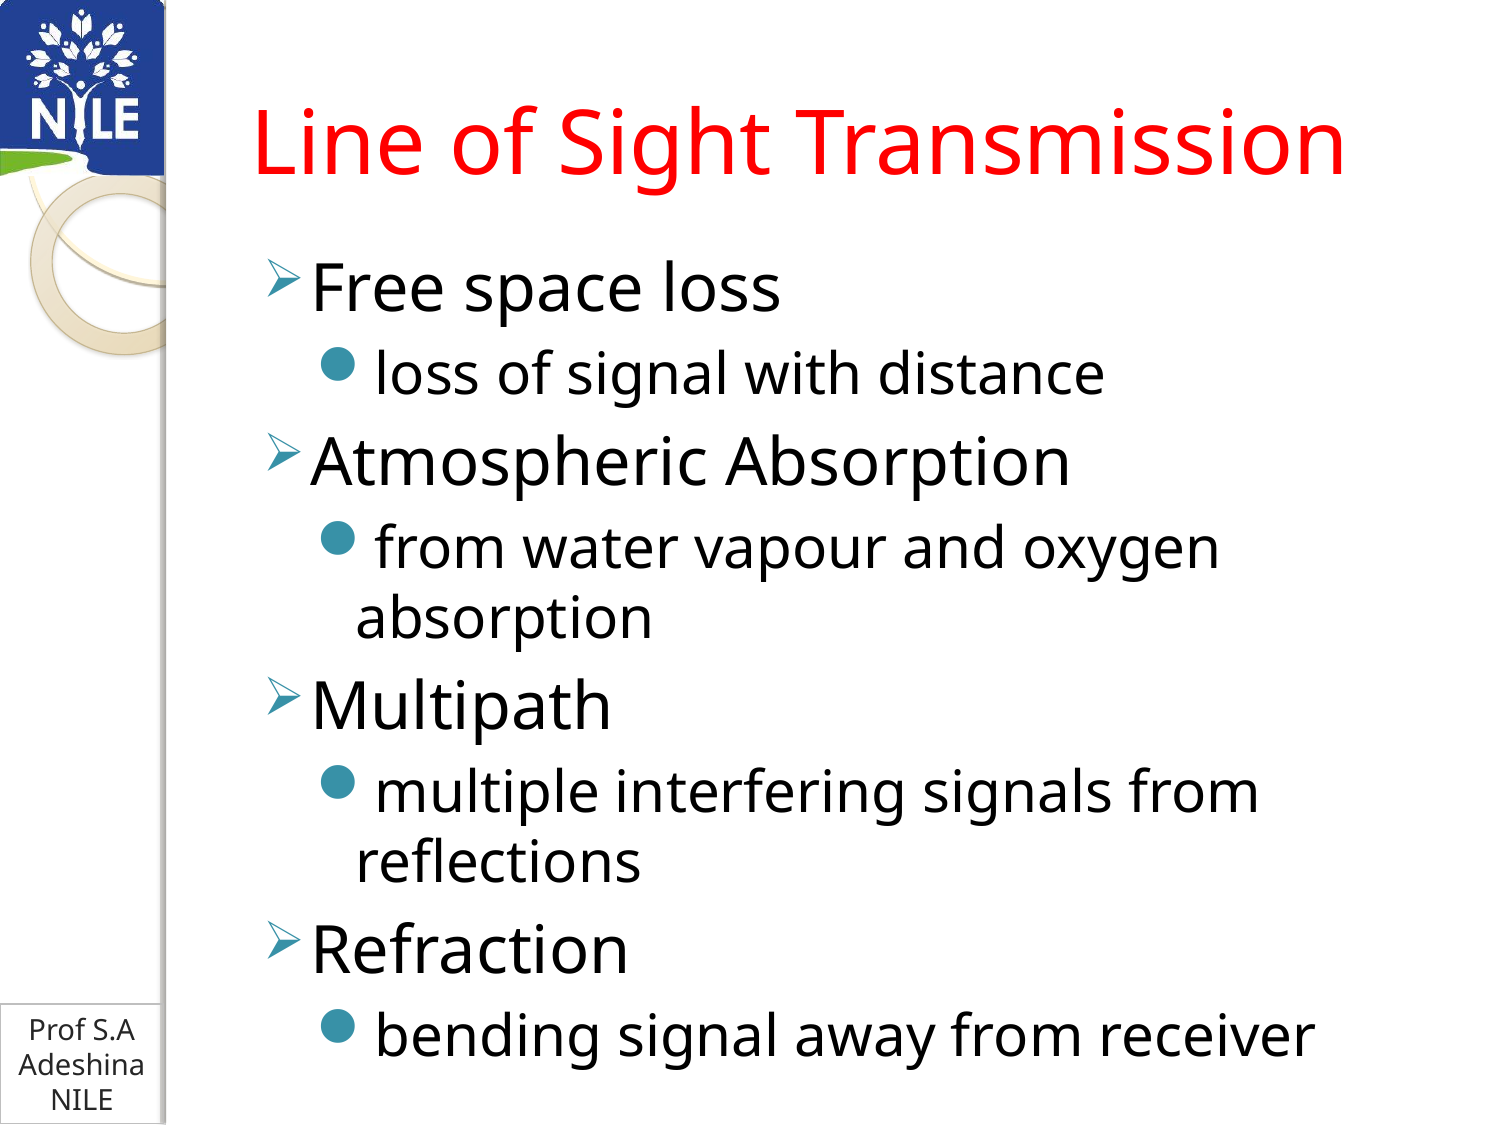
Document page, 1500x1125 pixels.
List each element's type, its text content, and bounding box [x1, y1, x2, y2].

picture [0, 0, 164, 176]
text_box Prof S.A Adeshina NILE [0, 1003, 164, 1124]
list Free space loss loss of signal with distance Atmospheric Absorption from water vapour and oxygen absorption Multipath multiple interfering signals from reflections Refraction bending signal away from receiver [235, 237, 1466, 1026]
title Line of Sight Transmission [235, 45, 1466, 233]
